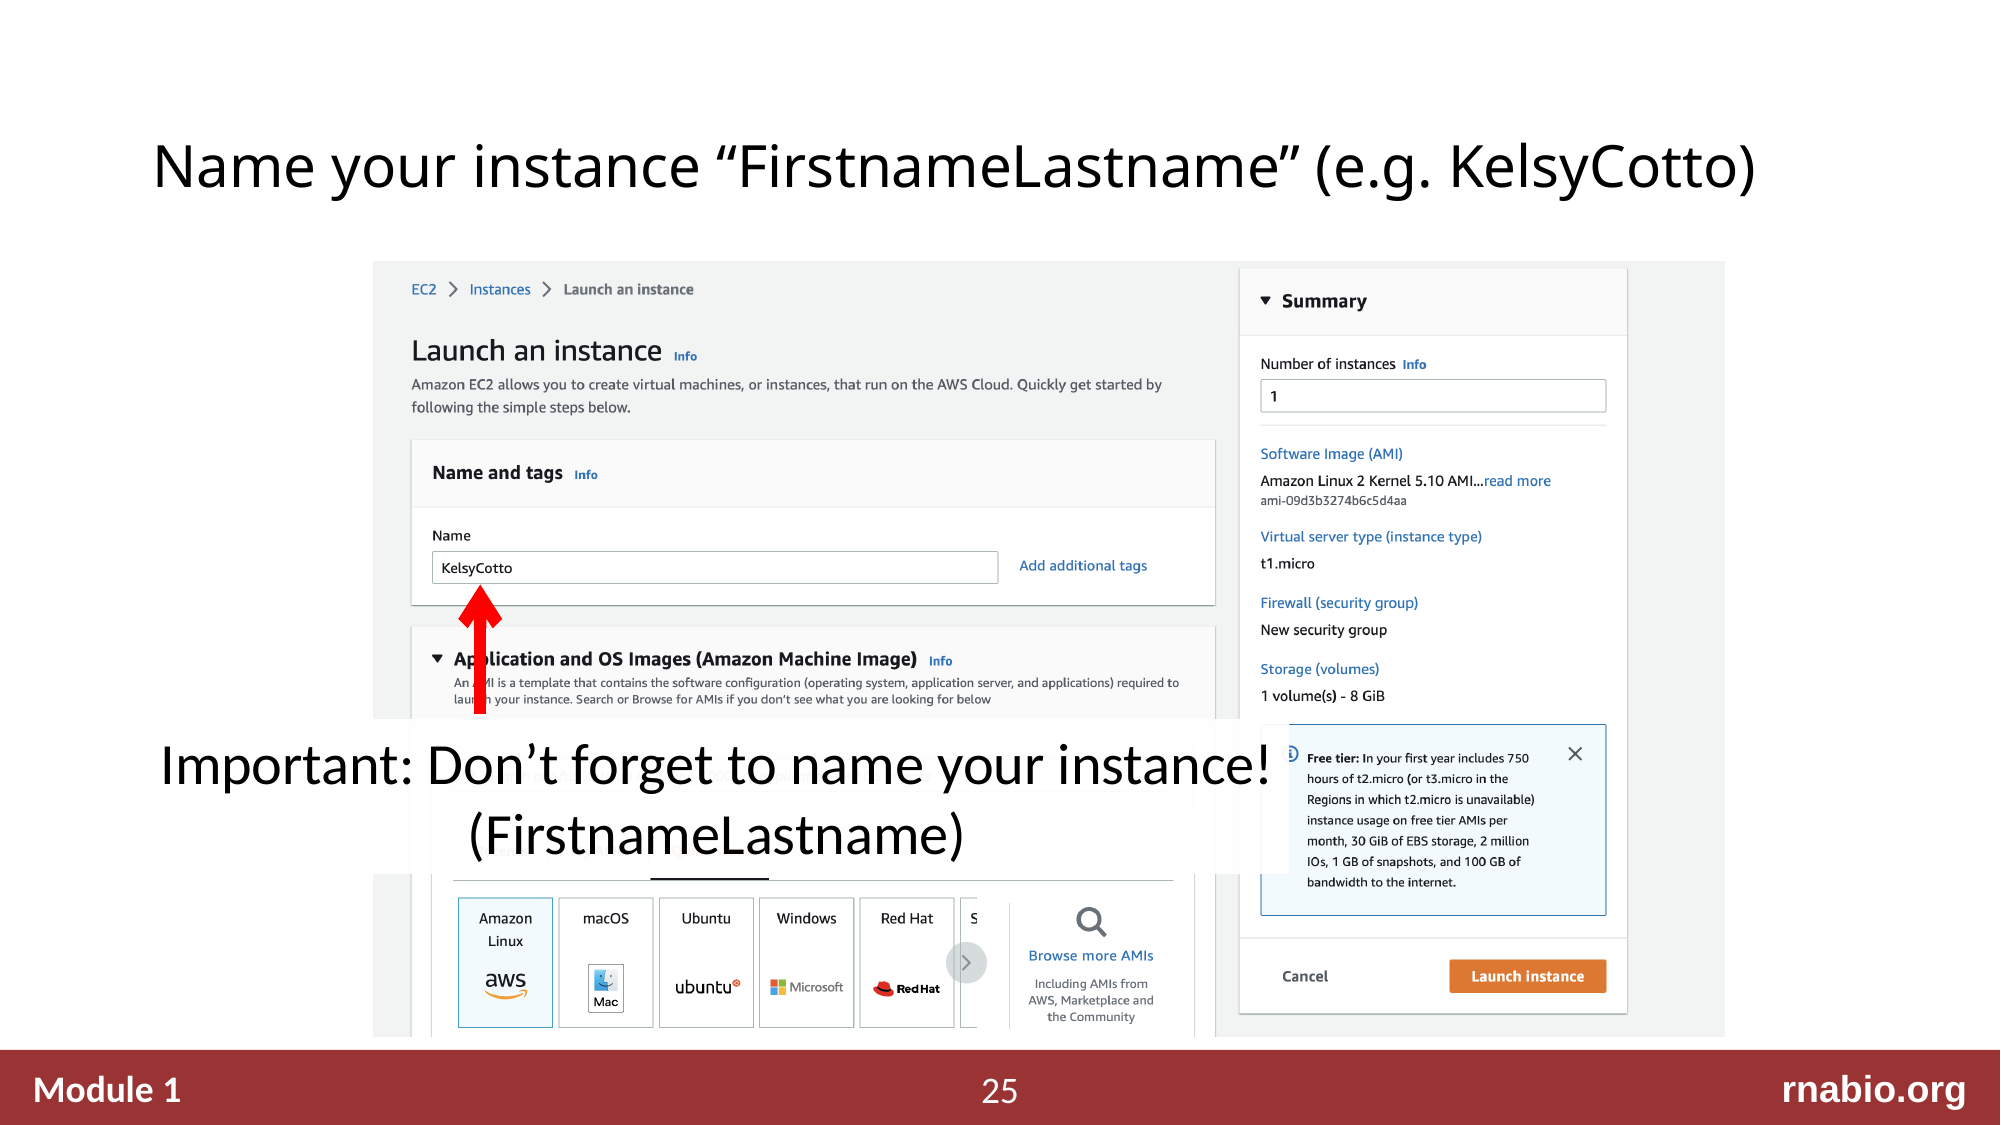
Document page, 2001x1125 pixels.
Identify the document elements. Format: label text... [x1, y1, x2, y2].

text_box Important: Don’t forget to name your instance! (FirstnameLastname) [145, 719, 373, 874]
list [373, 261, 1725, 1037]
title Name your instance “FirstnameLastname” (e.g. KelsyCotto) [137, 59, 1863, 278]
